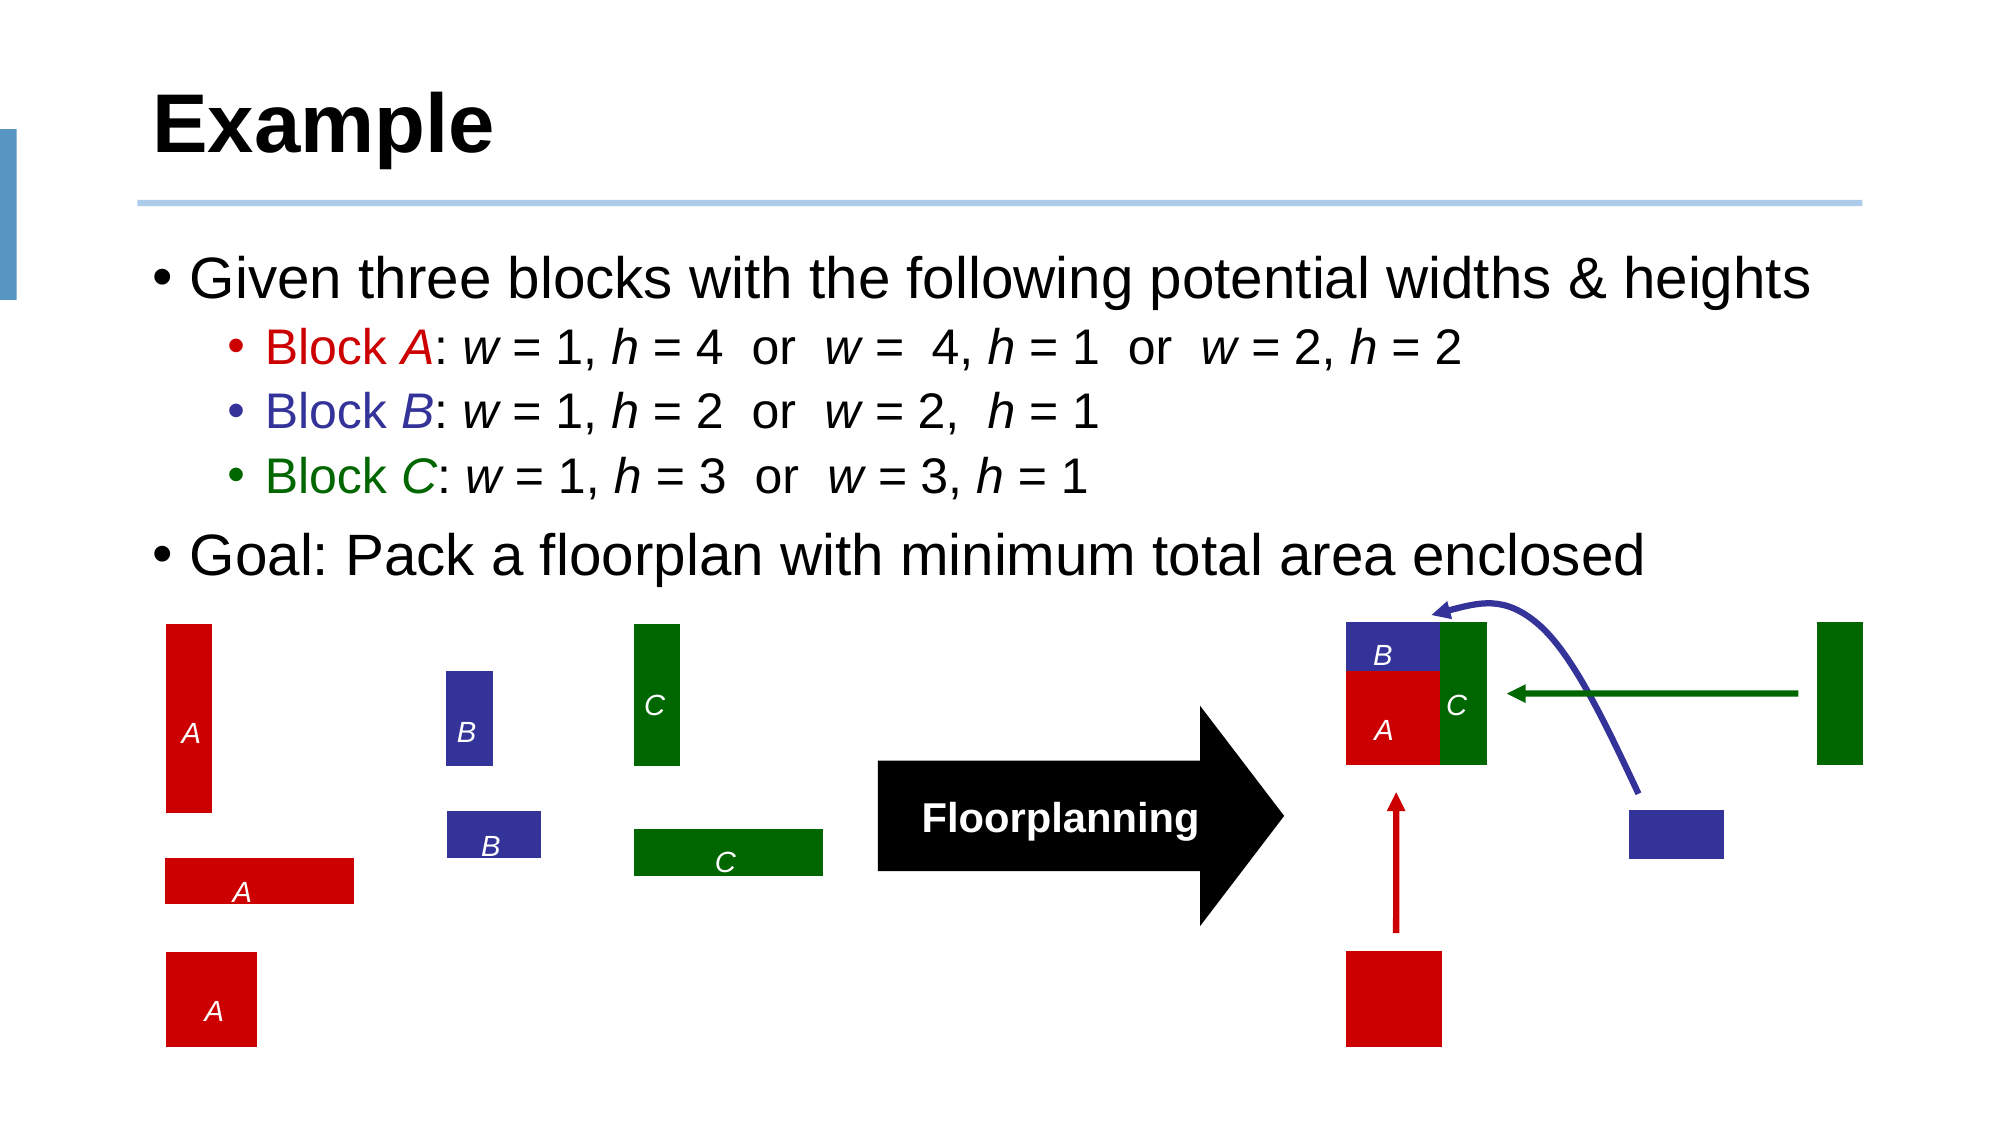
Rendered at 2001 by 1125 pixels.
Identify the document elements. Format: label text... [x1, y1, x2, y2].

text_box A [1342, 689, 1347, 758]
title Example [137, 42, 1863, 208]
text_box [156, 624, 822, 1047]
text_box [1347, 594, 1863, 1047]
text_box [877, 705, 1285, 927]
text_box B [1341, 615, 1347, 683]
list Given three blocks with the following potential widths & heights Block A: w = 1, h = 4 or w = 4, h = 1 or w = 2, h = 2 Block B: w = 1, h = 2 or w = 2, h = 1 Block C: w = 1, h = 3 or w = 3, h = 1 Goal: Pack a floorplan with minimum total area enclosed [137, 240, 1863, 1014]
text_box Floorplanning [906, 783, 1230, 848]
